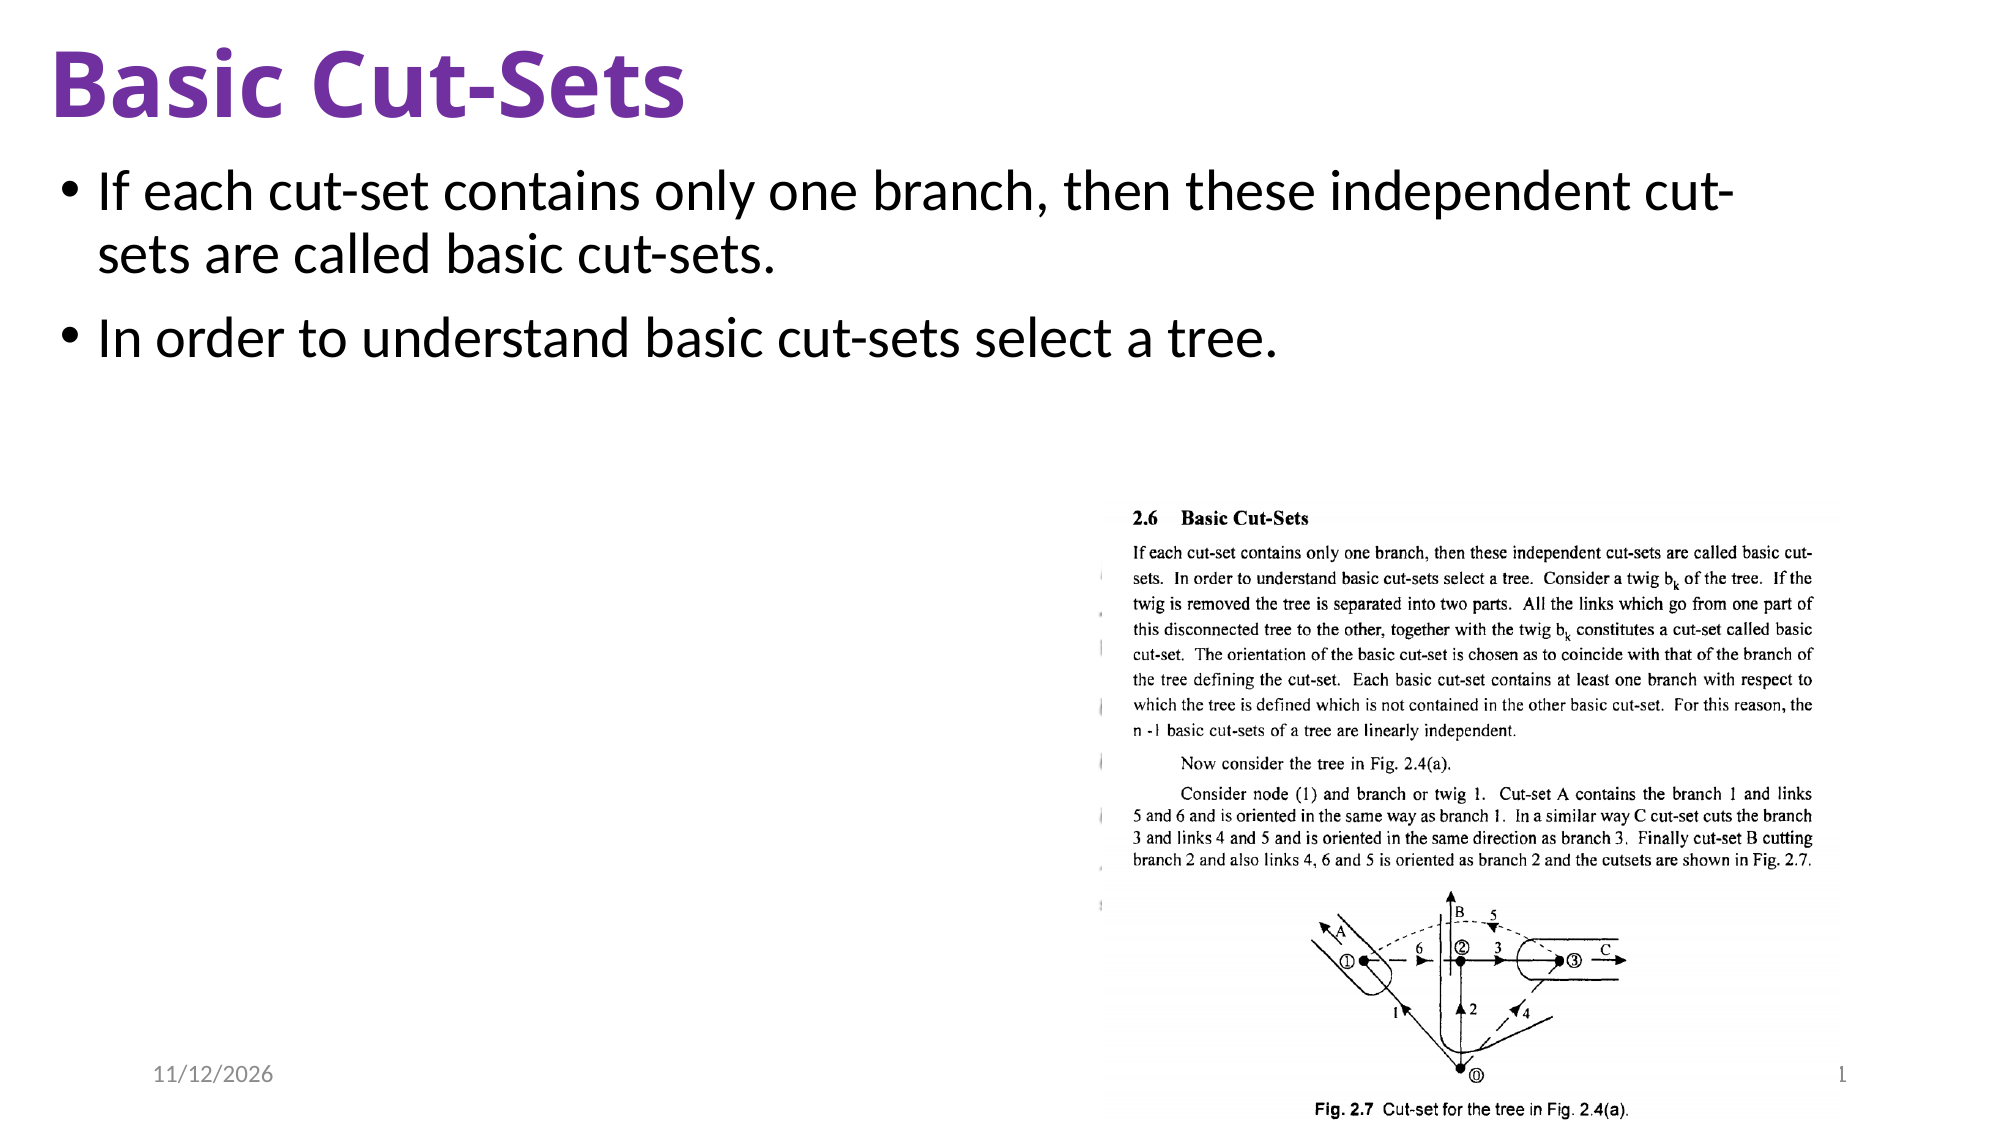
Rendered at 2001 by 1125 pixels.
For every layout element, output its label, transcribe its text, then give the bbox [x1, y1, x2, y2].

slide_number 11 [1840, 1042, 1863, 1103]
title Basic Cut-Sets [33, 22, 1759, 153]
picture [1055, 502, 1887, 1125]
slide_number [137, 1042, 588, 1103]
list If each cut-set contains only one branch, then these independent cut-sets are called basic cut-sets. In order to understand basic cut-sets select a tree. [44, 152, 1770, 867]
